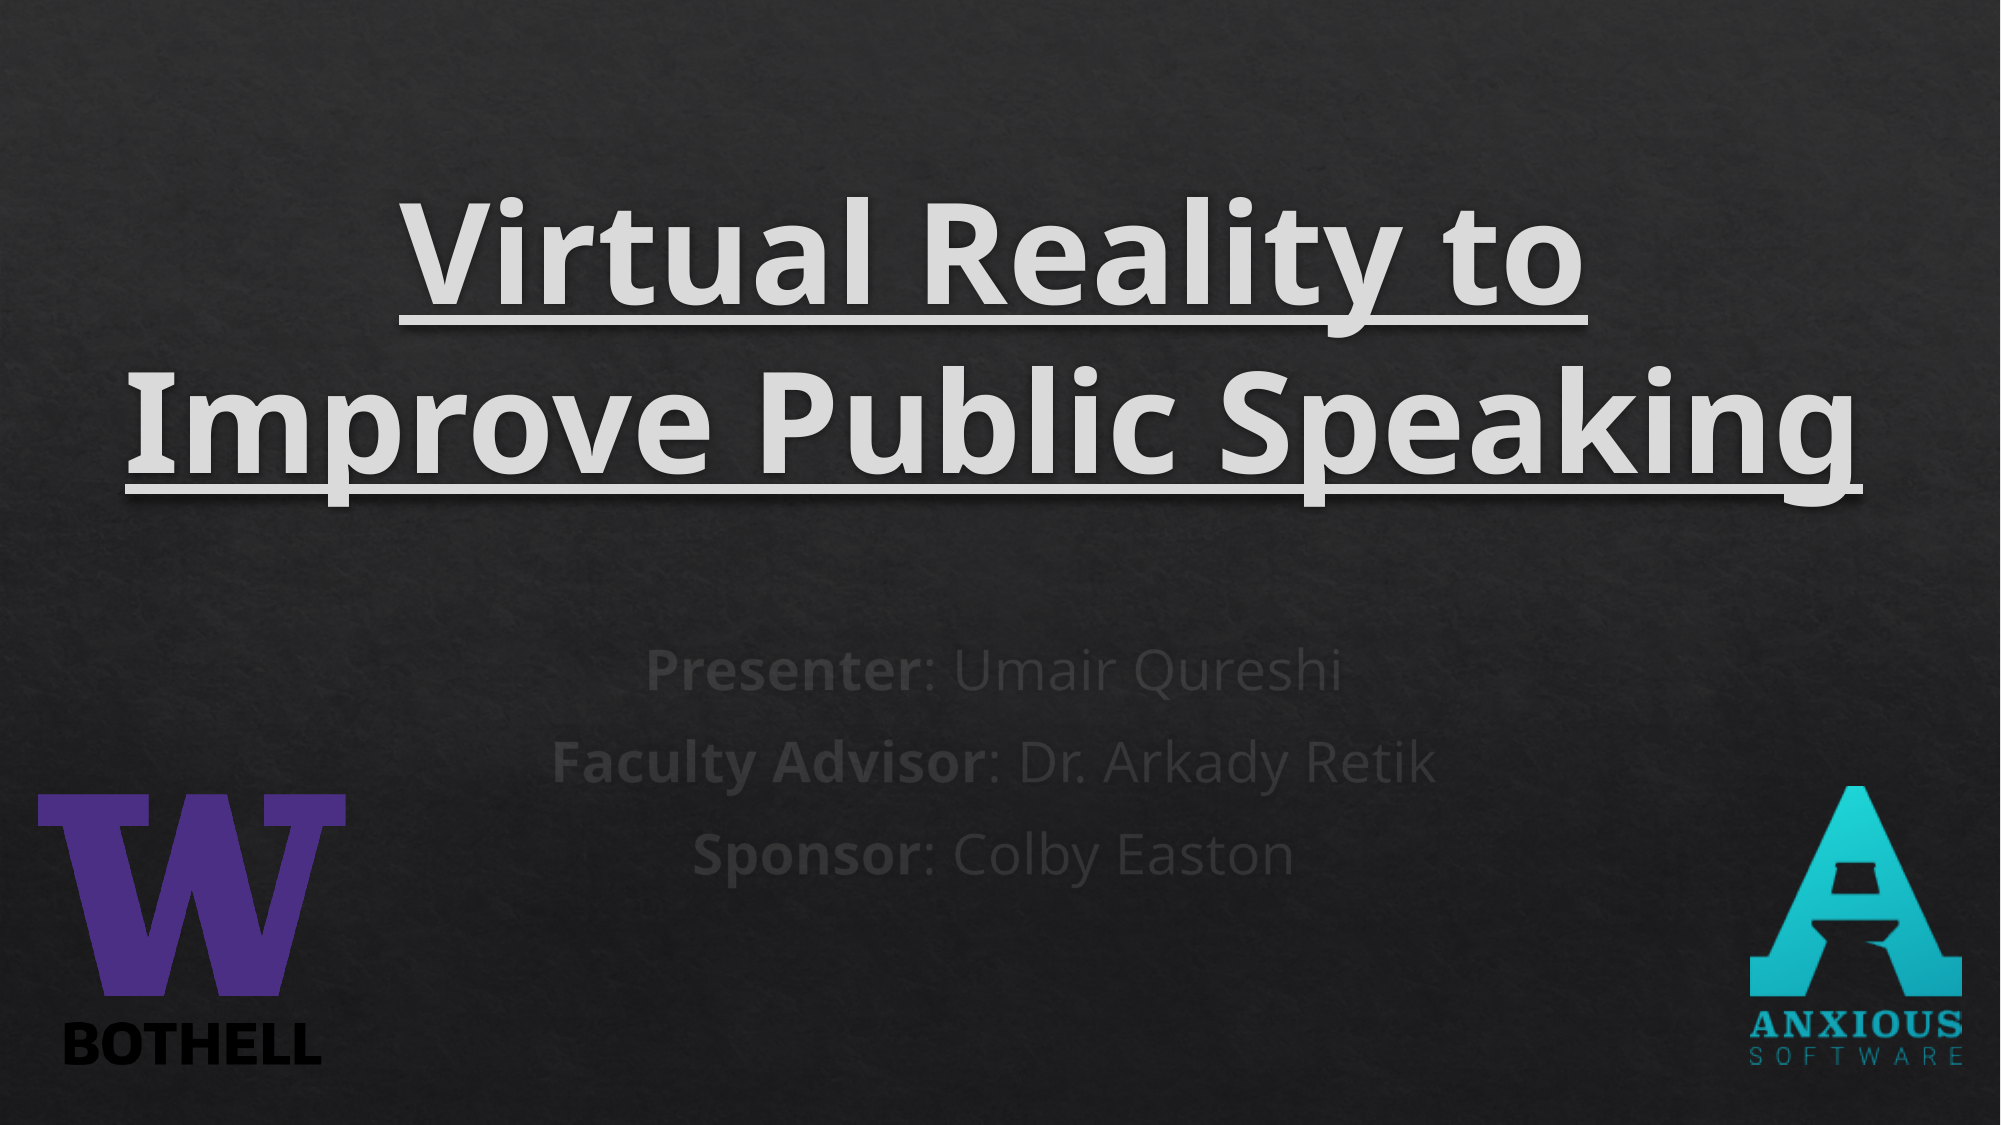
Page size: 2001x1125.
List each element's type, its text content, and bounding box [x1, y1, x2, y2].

title Virtual Reality to Improve Public Speaking [109, 99, 1879, 509]
subtitle Presenter: Umair Qureshi Faculty Advisor: Dr. Arkady Retik Sponsor: Colby Easton [236, 625, 1751, 896]
picture [1750, 786, 1962, 1065]
picture [38, 794, 346, 1065]
